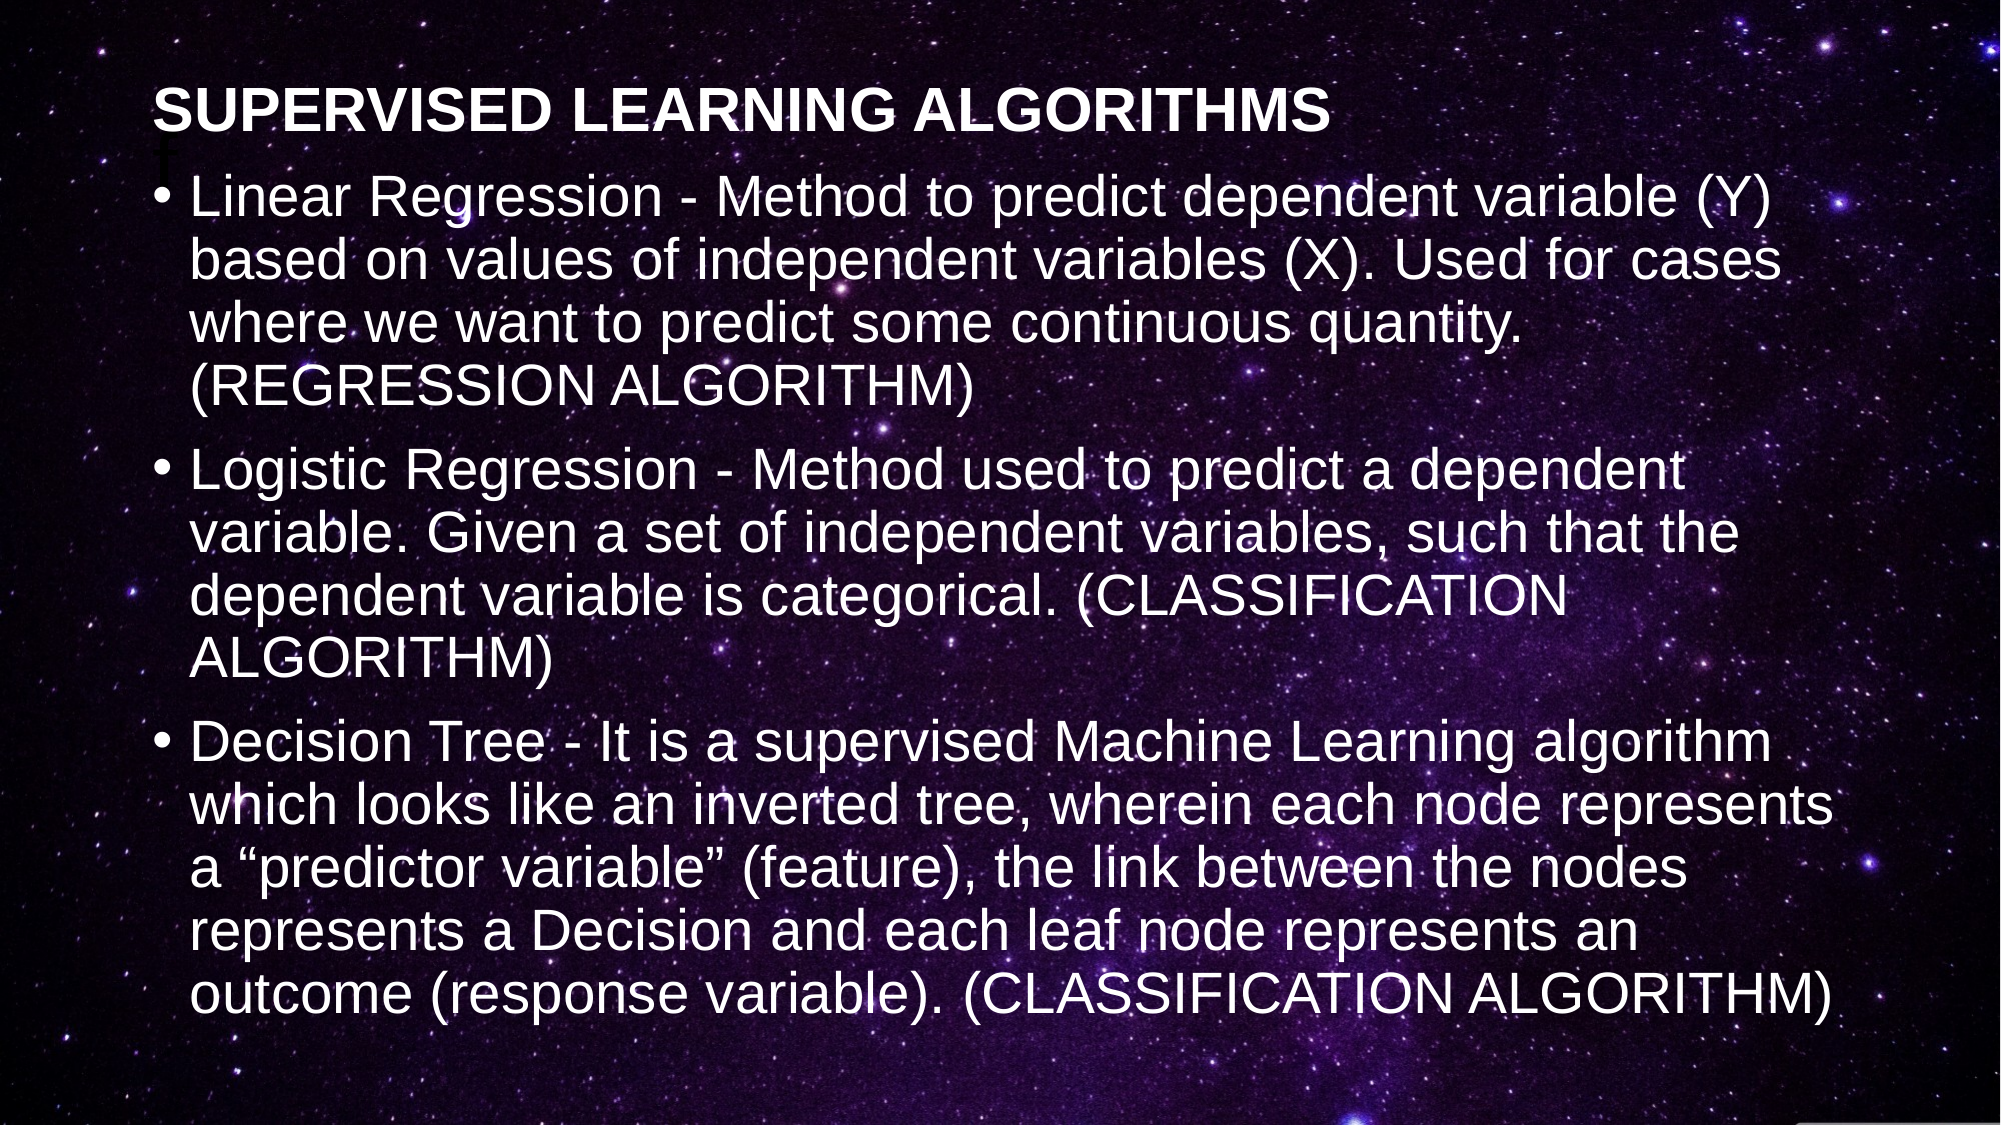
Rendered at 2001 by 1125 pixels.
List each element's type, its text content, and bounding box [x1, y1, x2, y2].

picture [0, 0, 2001, 1125]
list SUPERVISED LEARNING ALGORITHMS Linear Regression - Method to predict dependent variable (Y) based on values of independent variables (X). Used for cases where we want to predict some continuous quantity. (REGRESSION ALGORITHM) Logistic Regression - Method used to predict a dependent variable. Given a set of independent variables, such that the dependent variable is categorical. (CLASSIFICATION ALGORITHM) Decision Tree - It is a supervised Machine Learning algorithm which looks like an inverted tree, wherein each node represents a “predictor variable” (feature), the link between the nodes represents a Decision and each leaf node represents an outcome (response variable). (CLASSIFICATION ALGORITHM) [137, 70, 1863, 1014]
title f [137, 59, 1863, 70]
